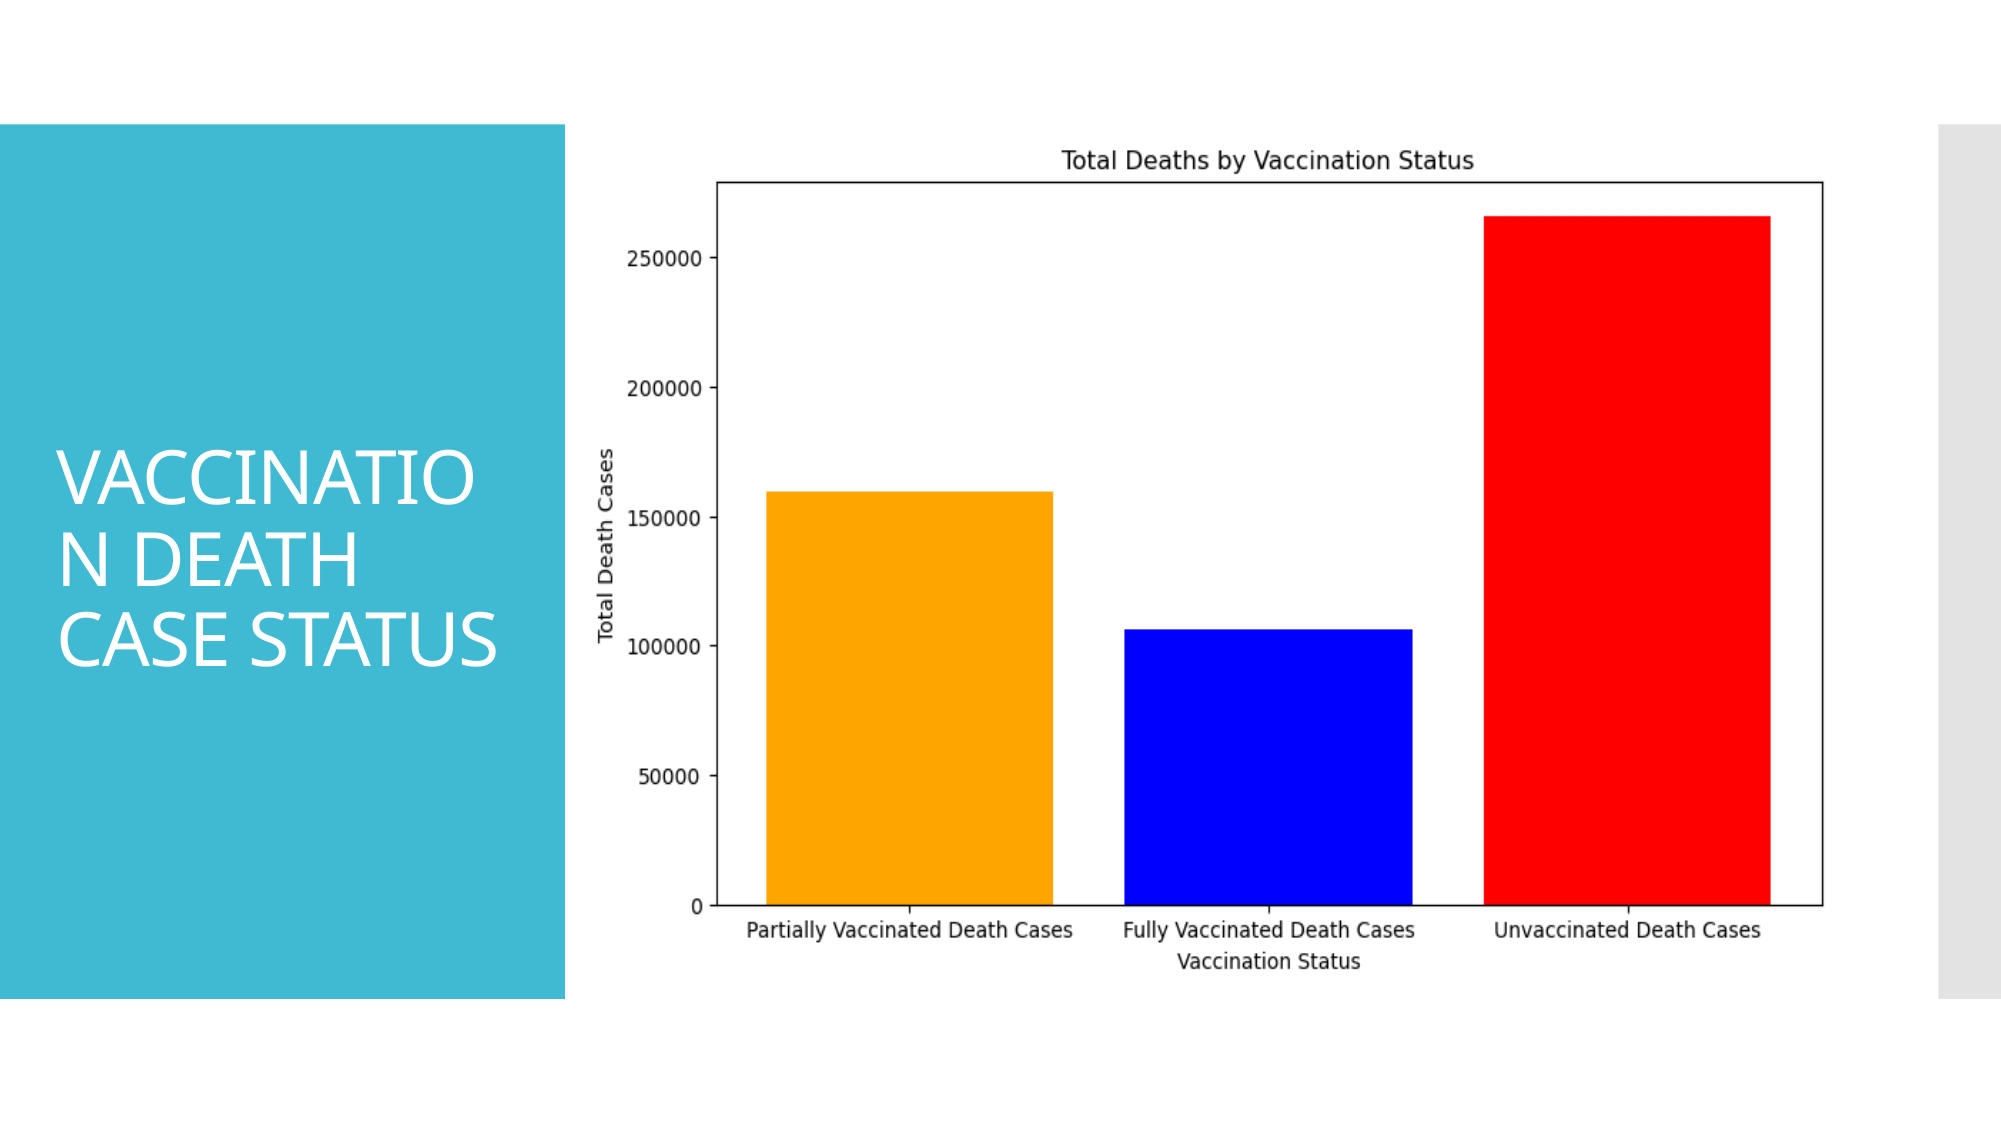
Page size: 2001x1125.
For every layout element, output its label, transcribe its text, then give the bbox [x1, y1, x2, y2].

picture [583, 135, 1835, 988]
title VACCINATION DEATH CASE STATUS [41, 184, 525, 940]
